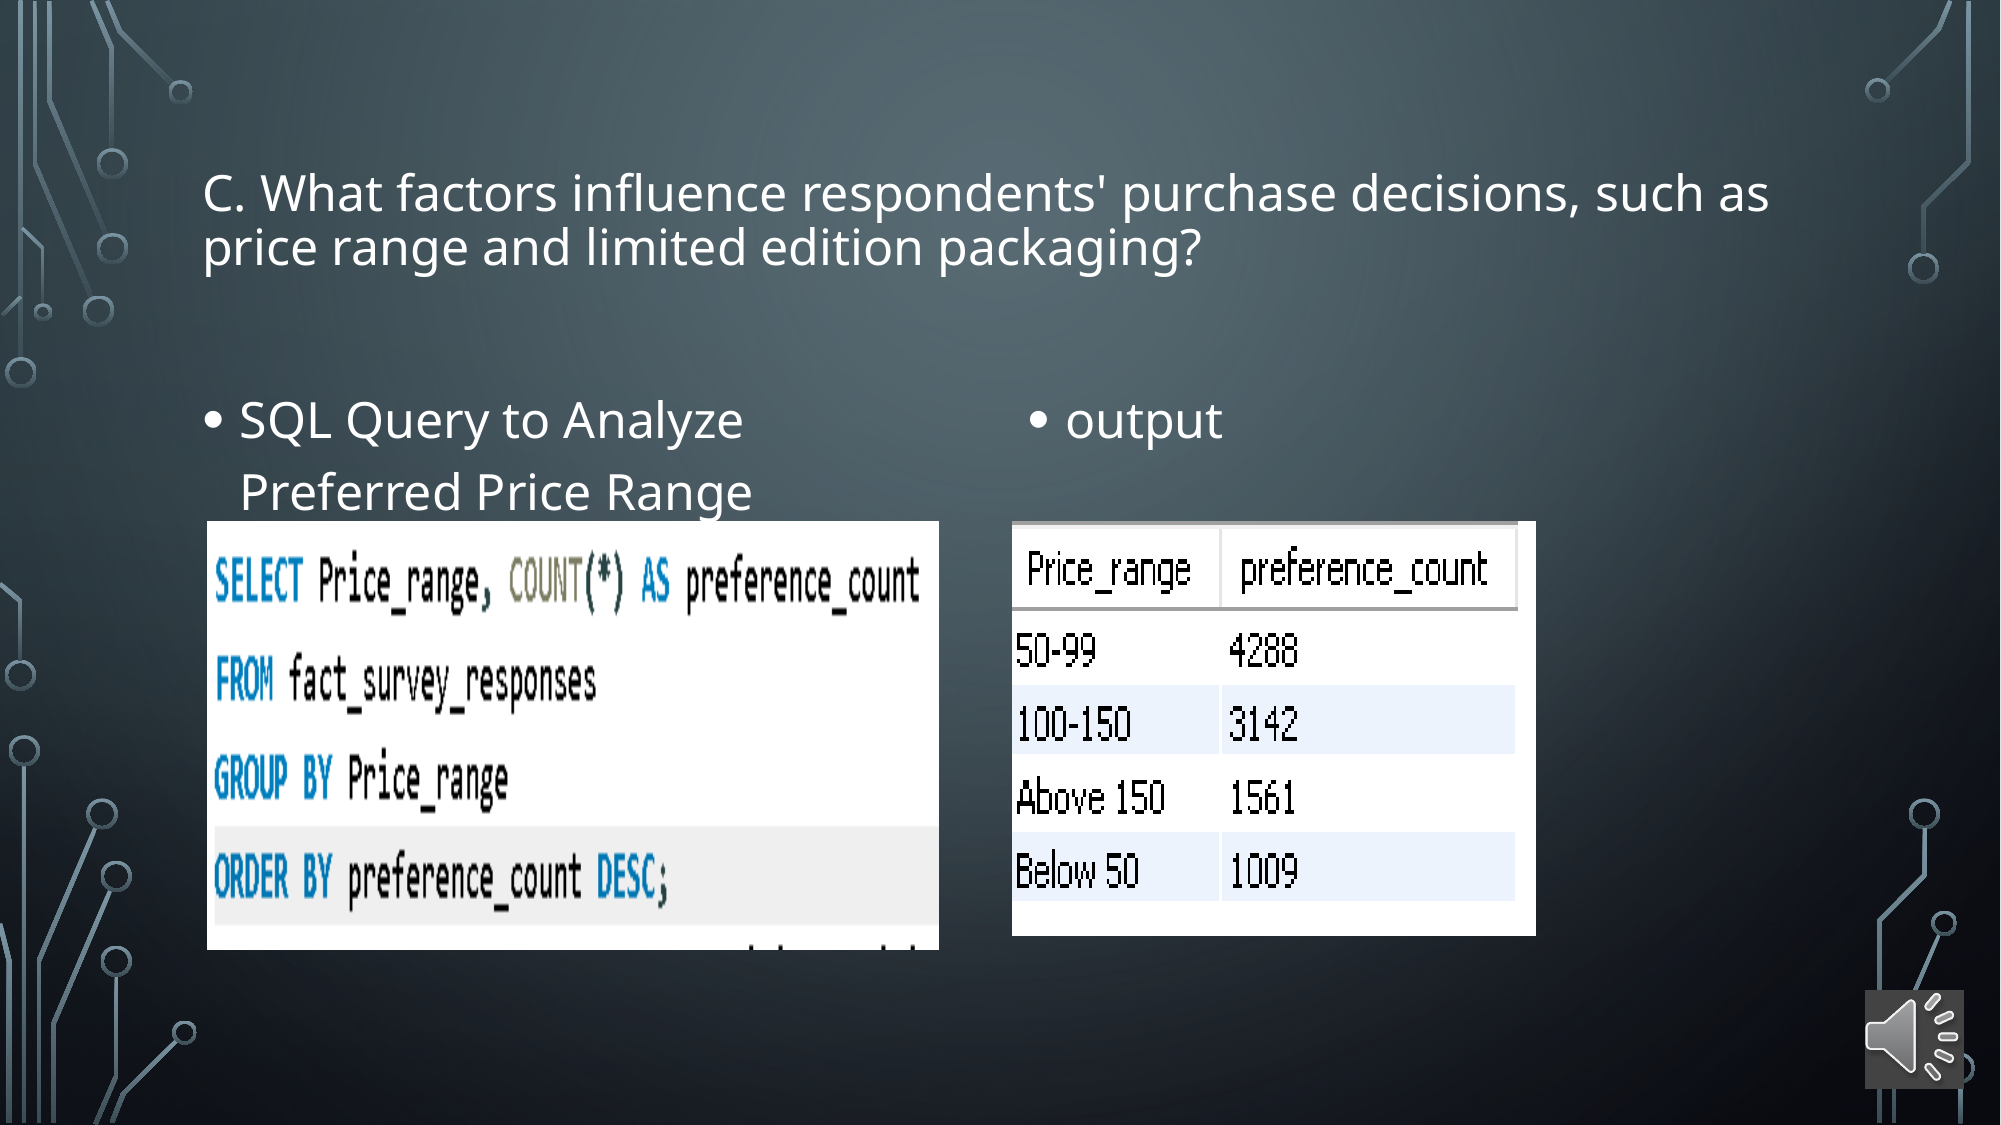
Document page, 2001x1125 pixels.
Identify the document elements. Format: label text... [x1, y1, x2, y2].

picture [1864, 989, 1965, 1090]
picture [207, 520, 939, 951]
title C. What factors influence respondents' purchase decisions, such as price range and limited edition packaging? [187, 101, 1813, 344]
list output [1012, 369, 1813, 950]
picture [1012, 520, 1536, 936]
list SQL Query to Analyze Preferred Price Range [187, 369, 988, 950]
